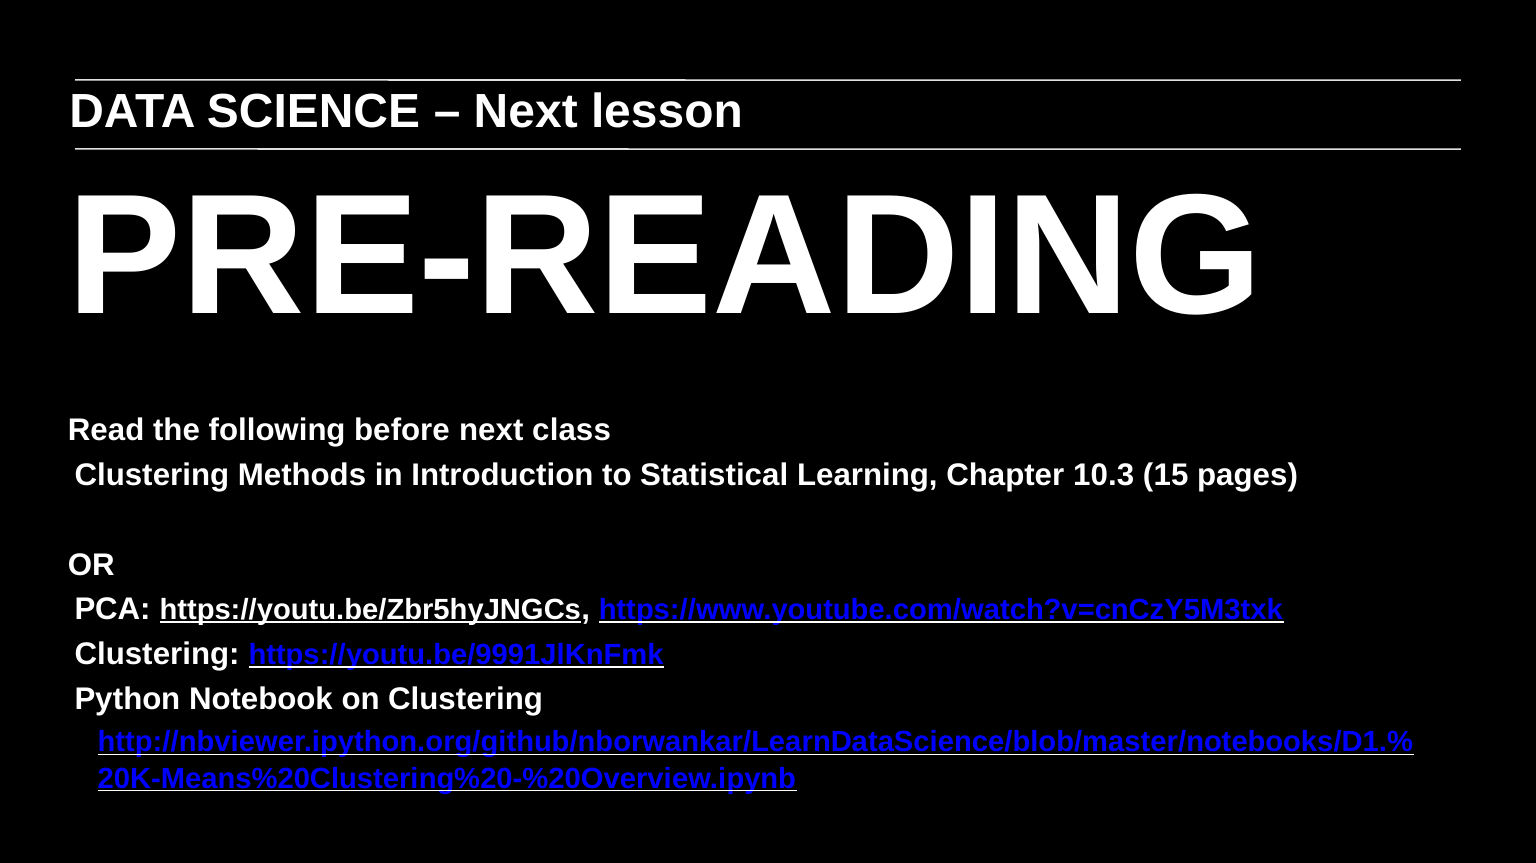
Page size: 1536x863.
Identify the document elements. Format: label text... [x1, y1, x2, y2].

title PRE-READING Read the following before next class Clustering Methods in Introduction to Statistical Learning, Chapter 10.3 (15 pages) OR PCA: https://youtu.be/Zbr5hyJNGCs, https://www.youtube.com/watch?v=cnCzY5M3txk Clustering: https://youtu.be/9991JlKnFmk Python Notebook on Clustering http://nbviewer.ipython.org/github/nborwankar/LearnDataScience/blob/master/notebooks/D1.%20K-Means%20Clustering%20-%20Overview.ipynb [56, 182, 1440, 823]
list DATA SCIENCE – Next lesson [60, 80, 1112, 184]
